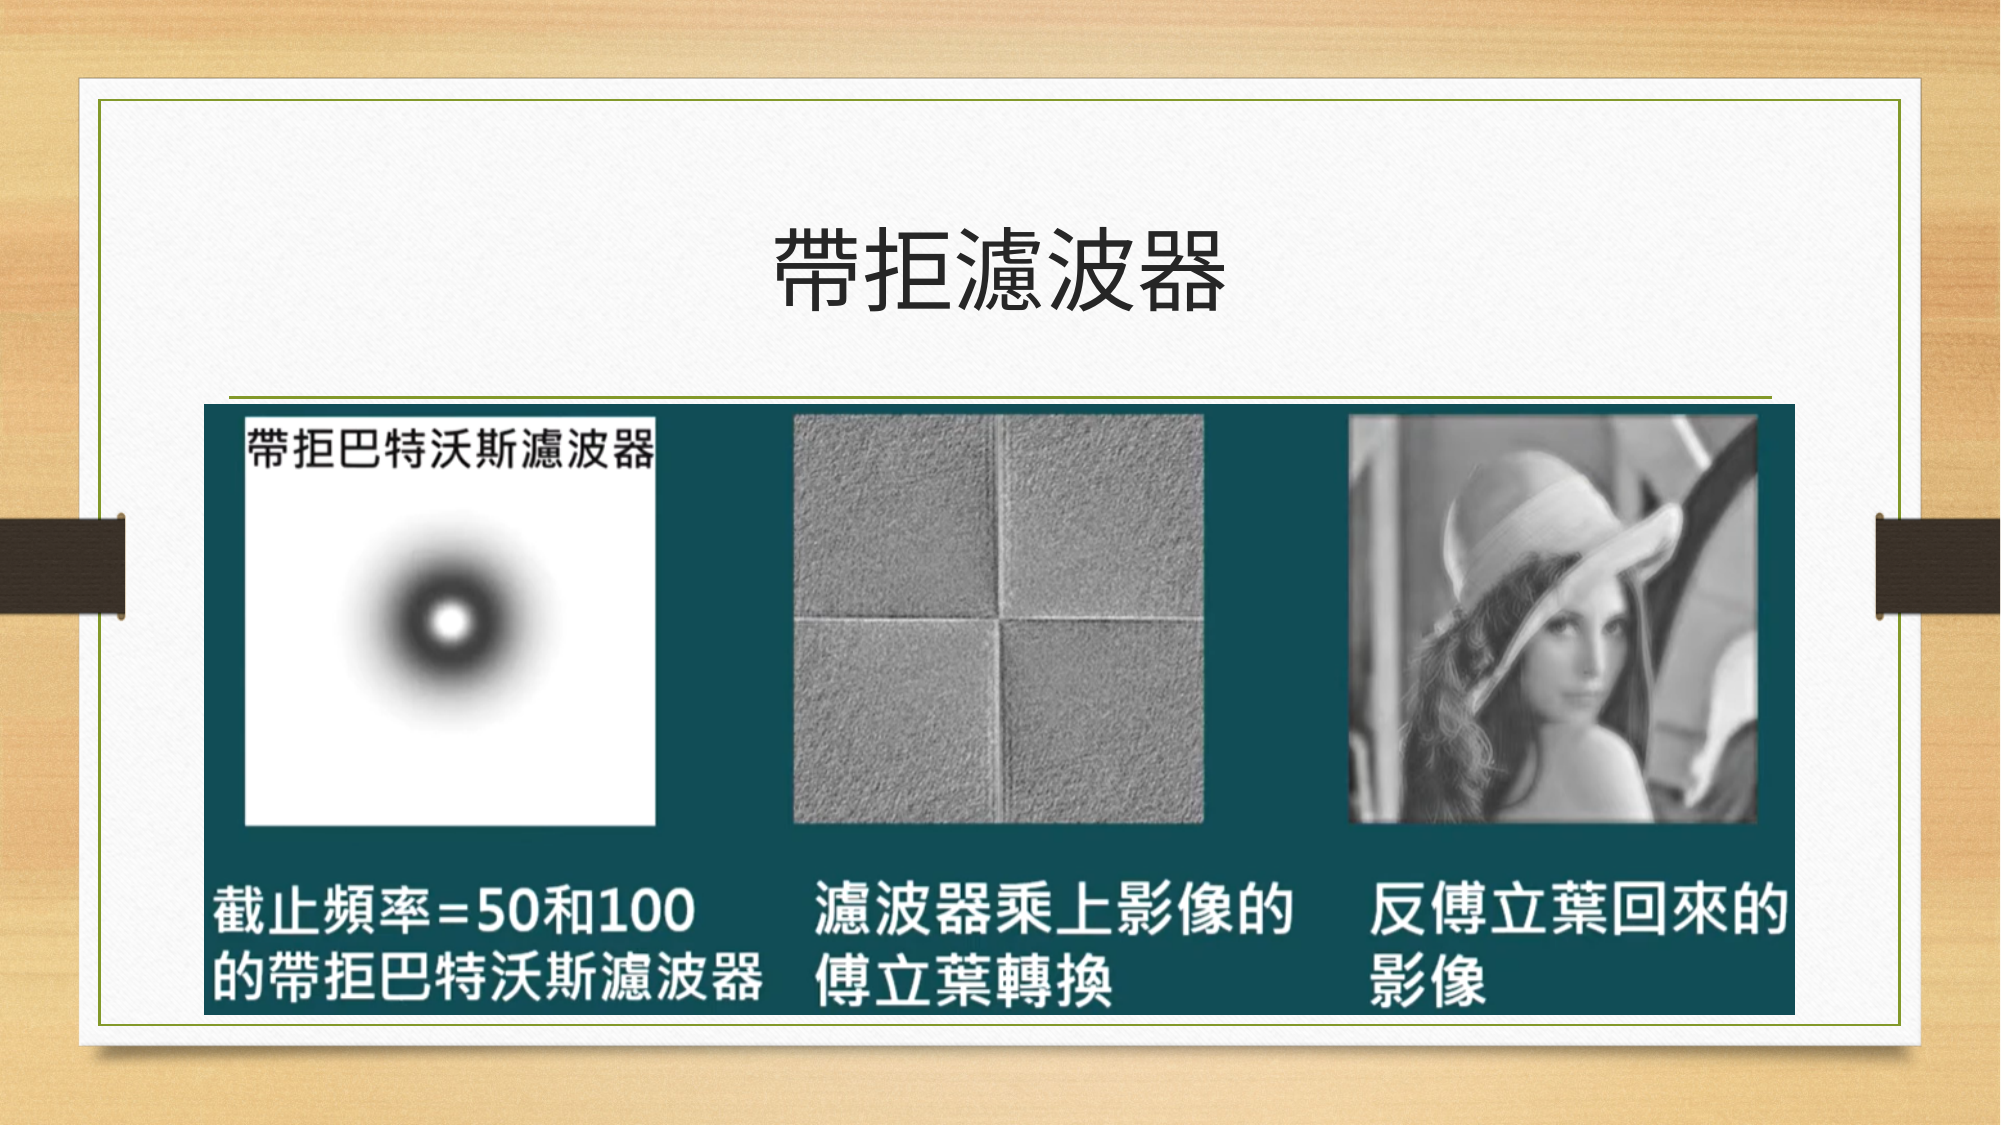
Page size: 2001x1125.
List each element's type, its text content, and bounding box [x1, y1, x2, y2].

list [204, 404, 1796, 1016]
picture [0, 0, 2001, 1125]
title 帶拒濾波器 [212, 161, 1788, 375]
